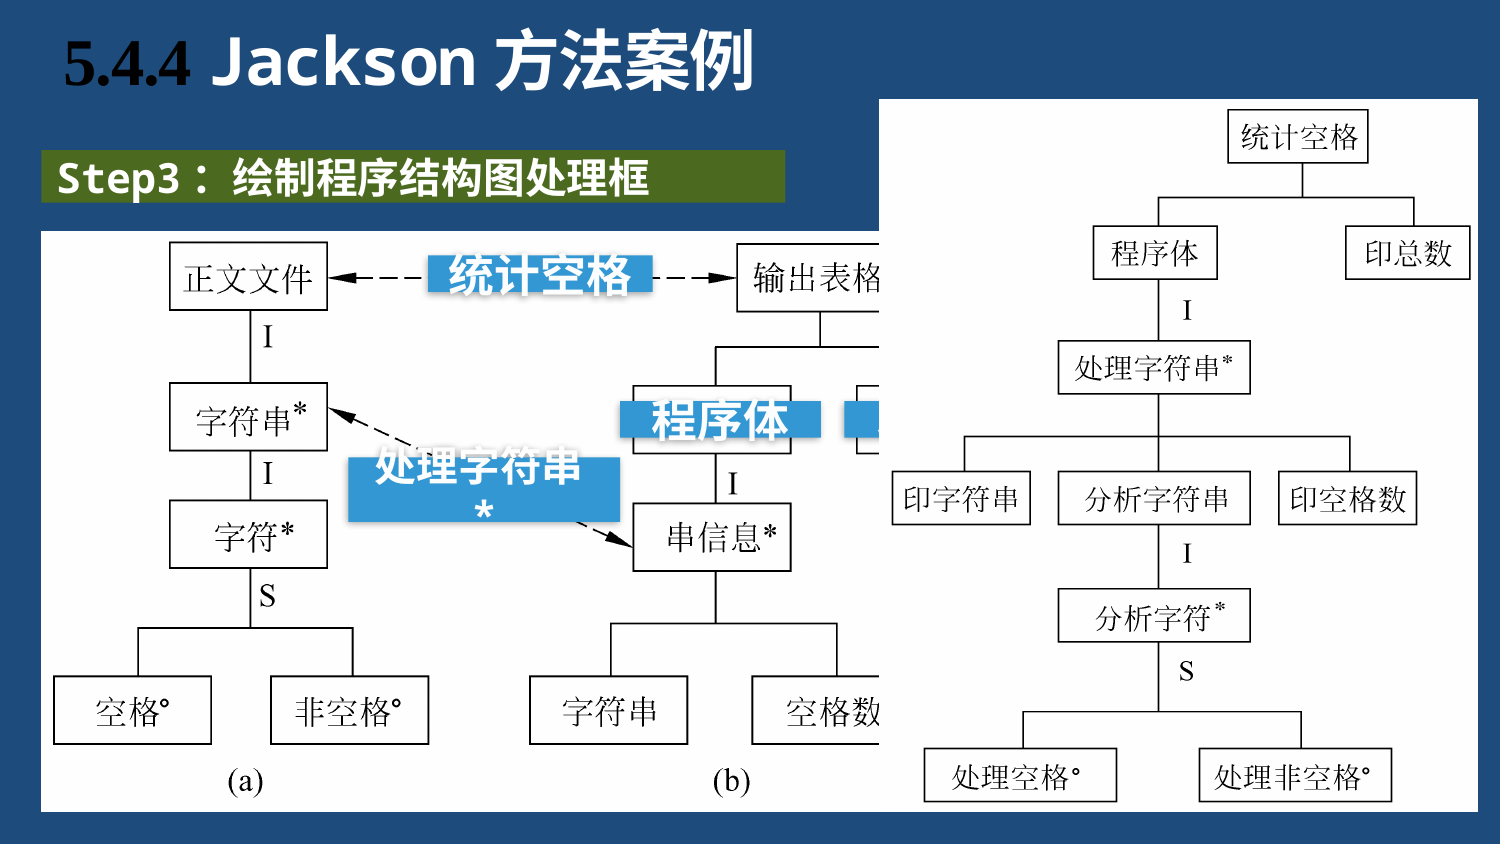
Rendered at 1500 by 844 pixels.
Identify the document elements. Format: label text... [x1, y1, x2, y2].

title 5.4.4 Jackson方法案例 [63, 28, 1436, 101]
picture [41, 99, 1478, 813]
text_box Step3：绘制程序结构图处理框 [39, 148, 787, 205]
